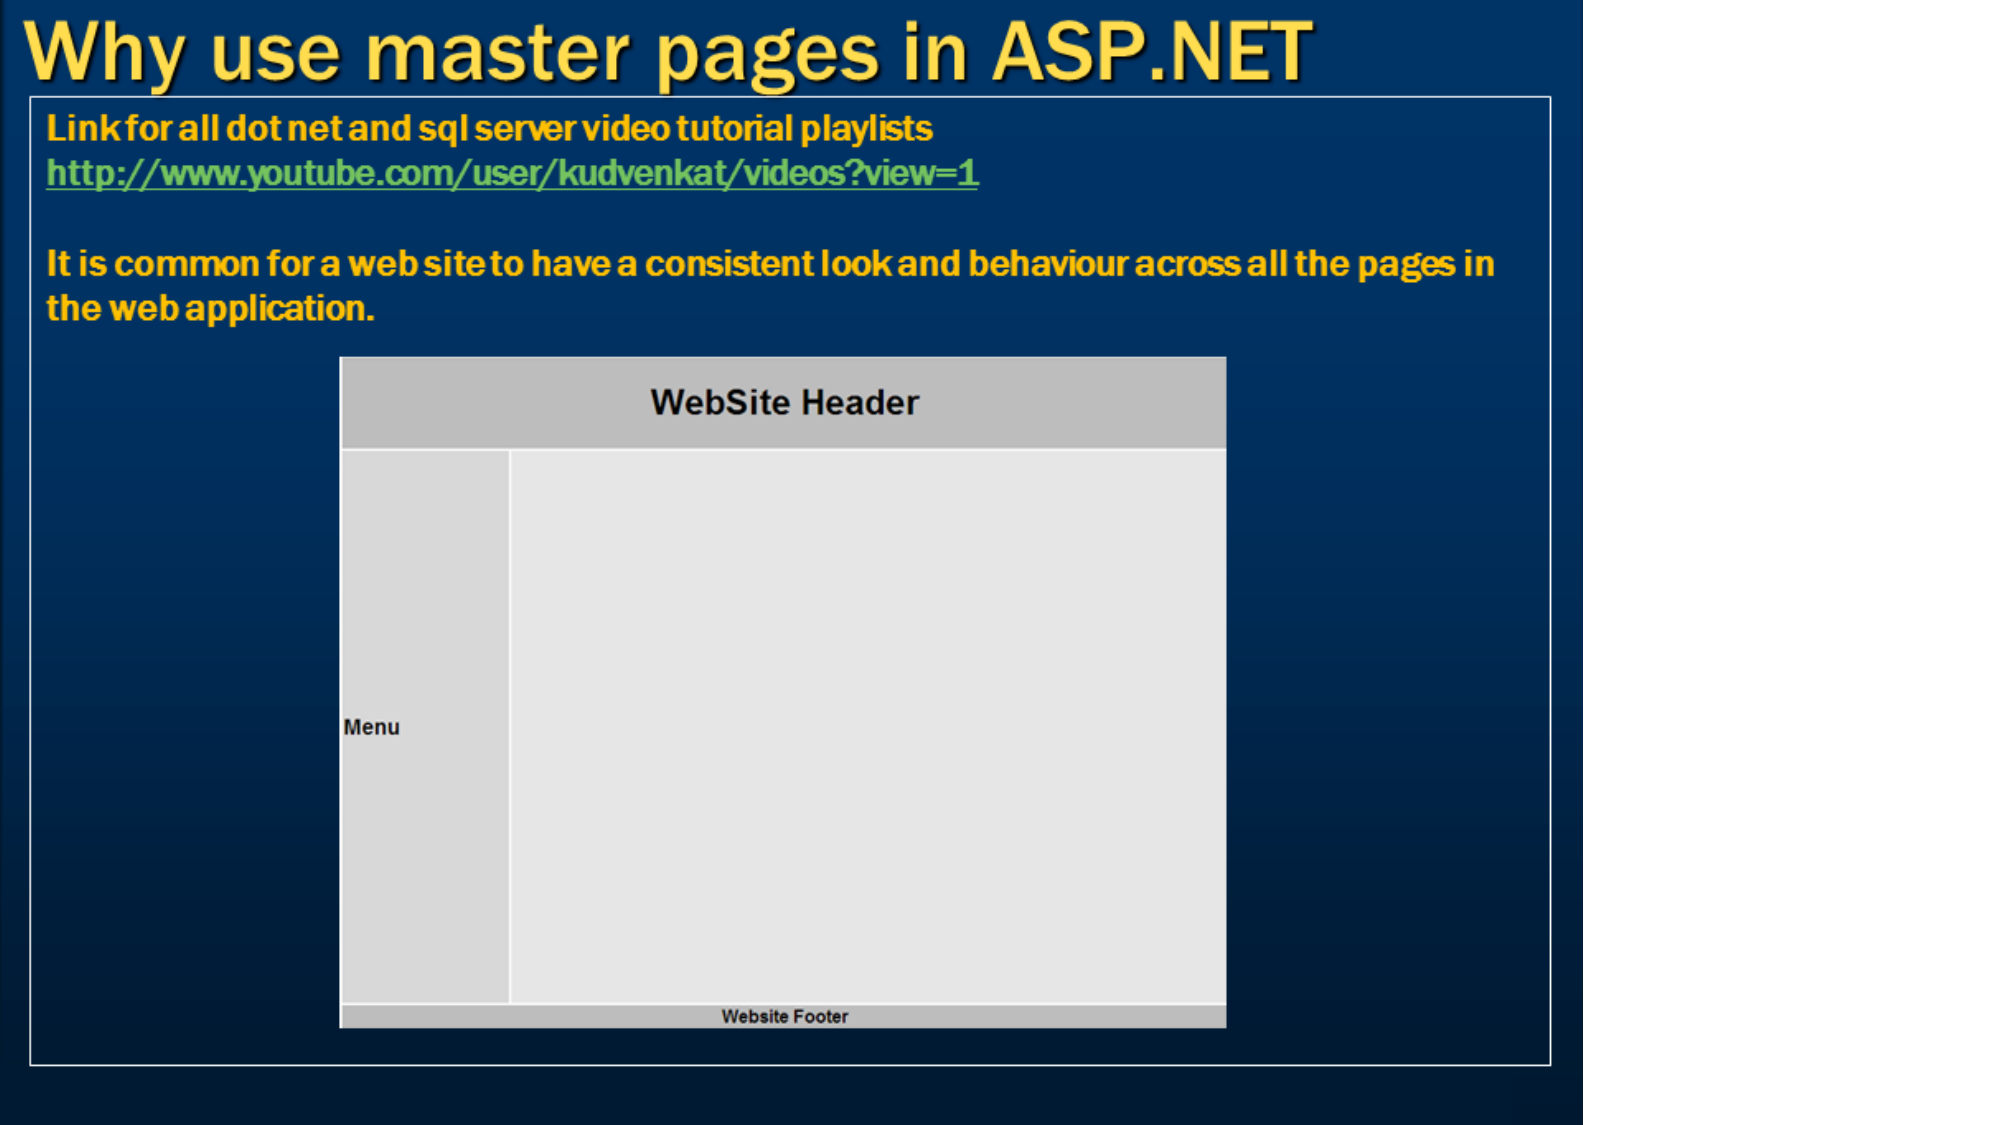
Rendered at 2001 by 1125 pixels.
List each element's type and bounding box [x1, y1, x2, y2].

list [0, 0, 1583, 1125]
